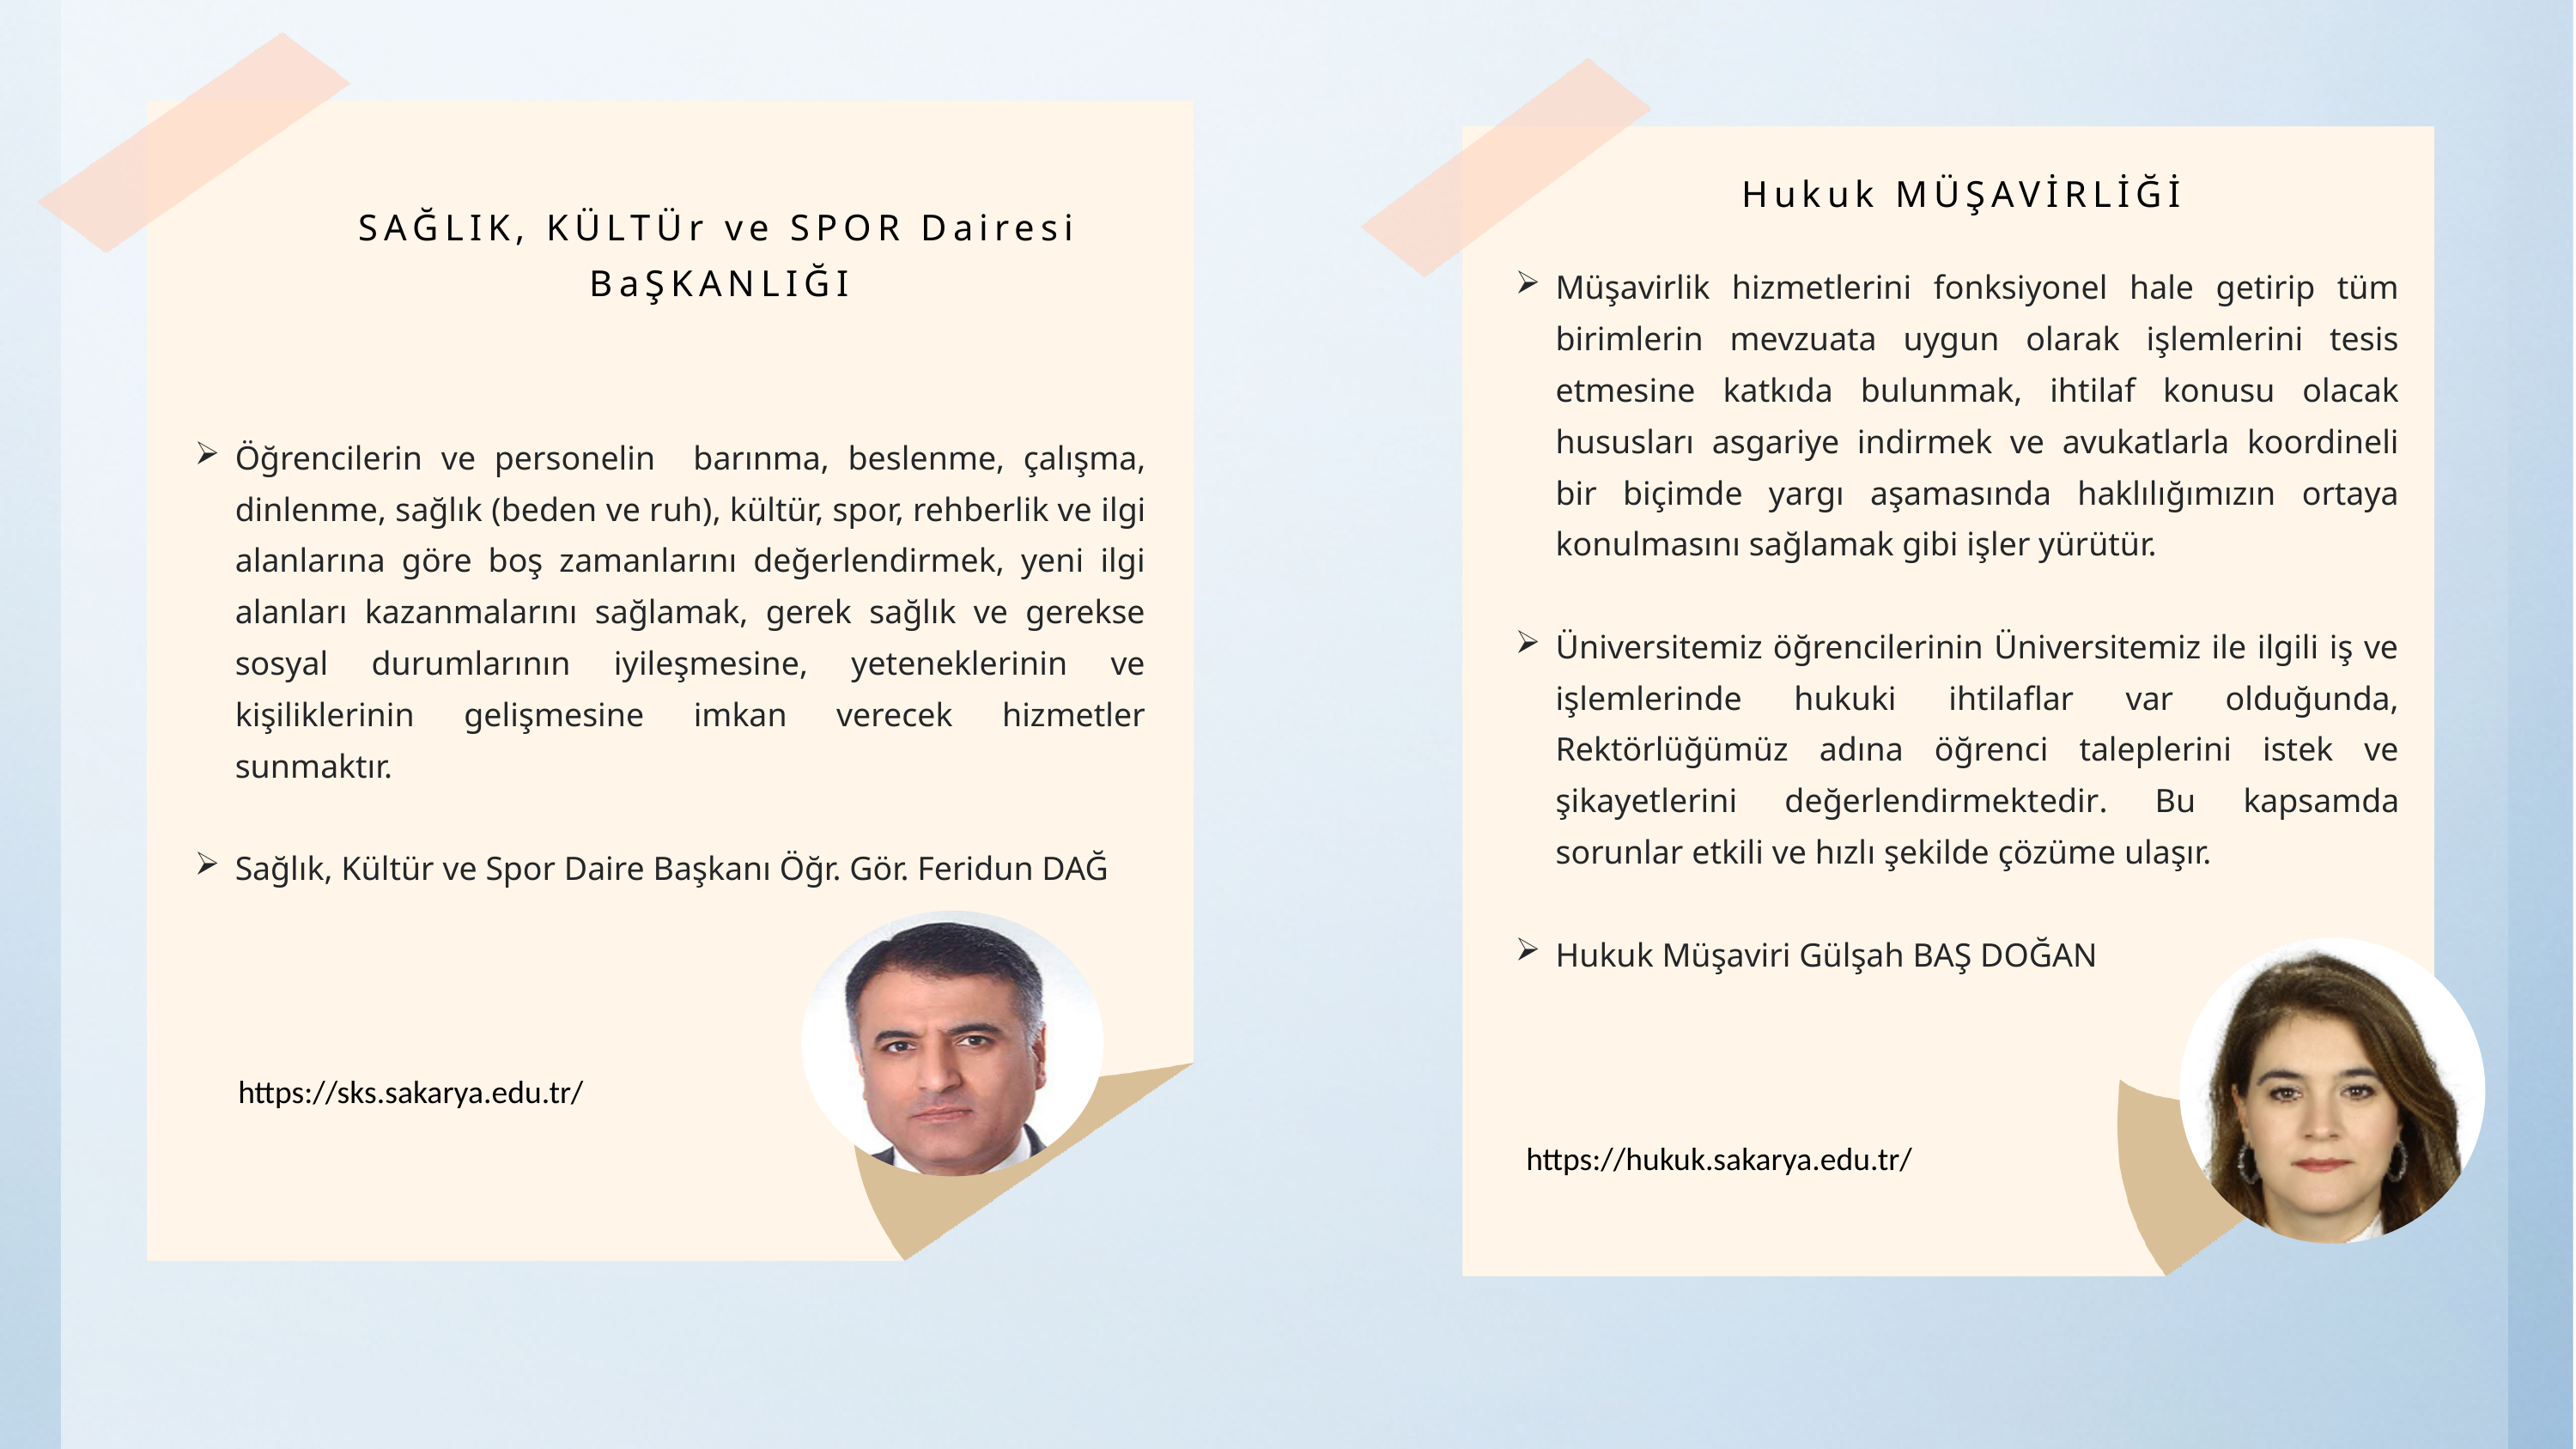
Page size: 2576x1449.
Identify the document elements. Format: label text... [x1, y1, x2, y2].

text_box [37, 32, 1194, 1261]
text_box Hukuk MÜŞAVİRLİĞİ [2438, 158, 2443, 215]
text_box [1359, 58, 2434, 1276]
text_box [2178, 937, 2486, 1244]
text_box [0, 0, 2573, 1449]
